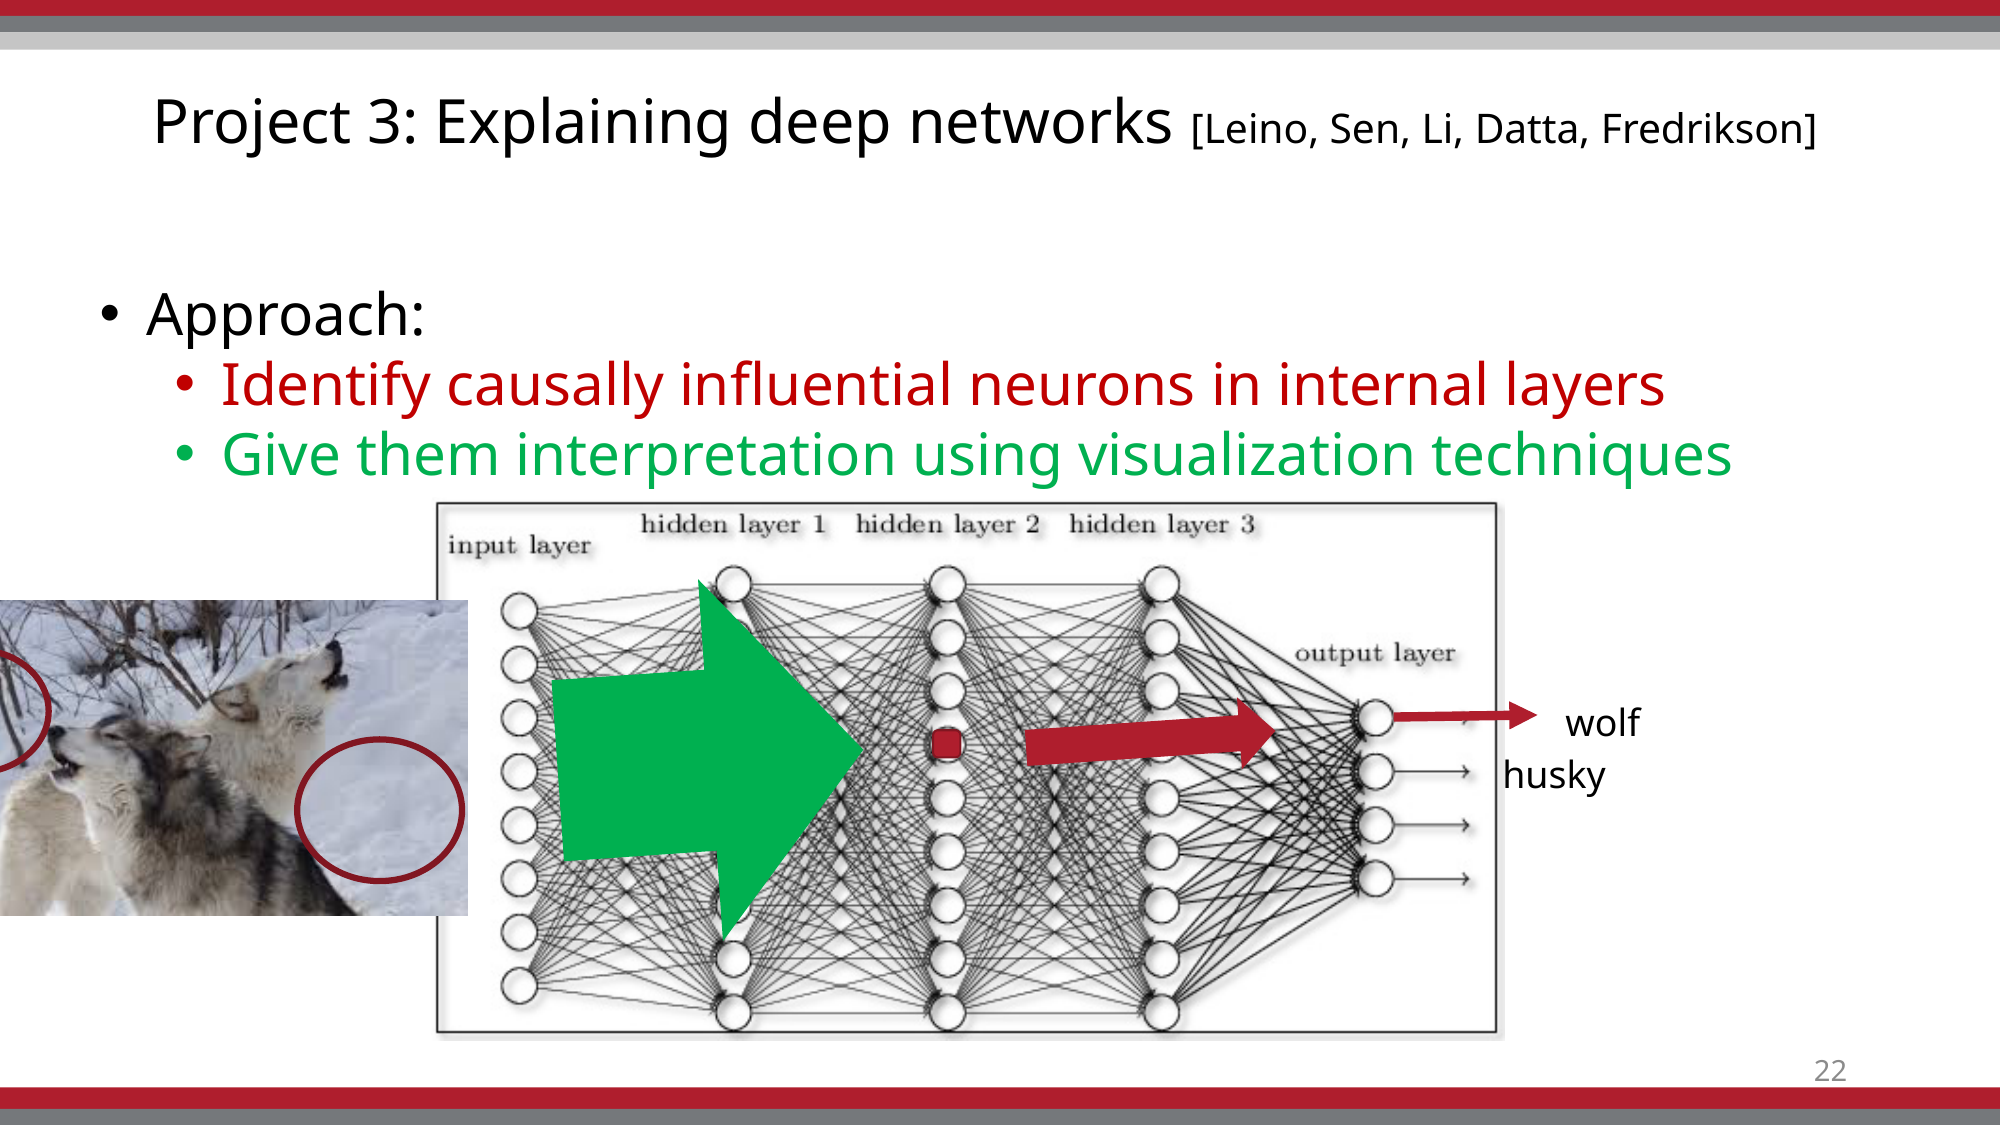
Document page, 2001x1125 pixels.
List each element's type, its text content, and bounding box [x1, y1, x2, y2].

text_box husky [1505, 743, 1621, 804]
picture [0, 497, 1505, 1041]
text_box wolf [1550, 691, 1656, 752]
title Project 3: Explaining deep networks [Leino, Sen, Li, Datta, Fredrikson] [137, 14, 1863, 233]
slide_number 22 [1412, 1042, 1863, 1103]
text_box Approach: Identify causally influential neurons in internal layers Give them interpretation using visualization techniques [84, 270, 1749, 495]
